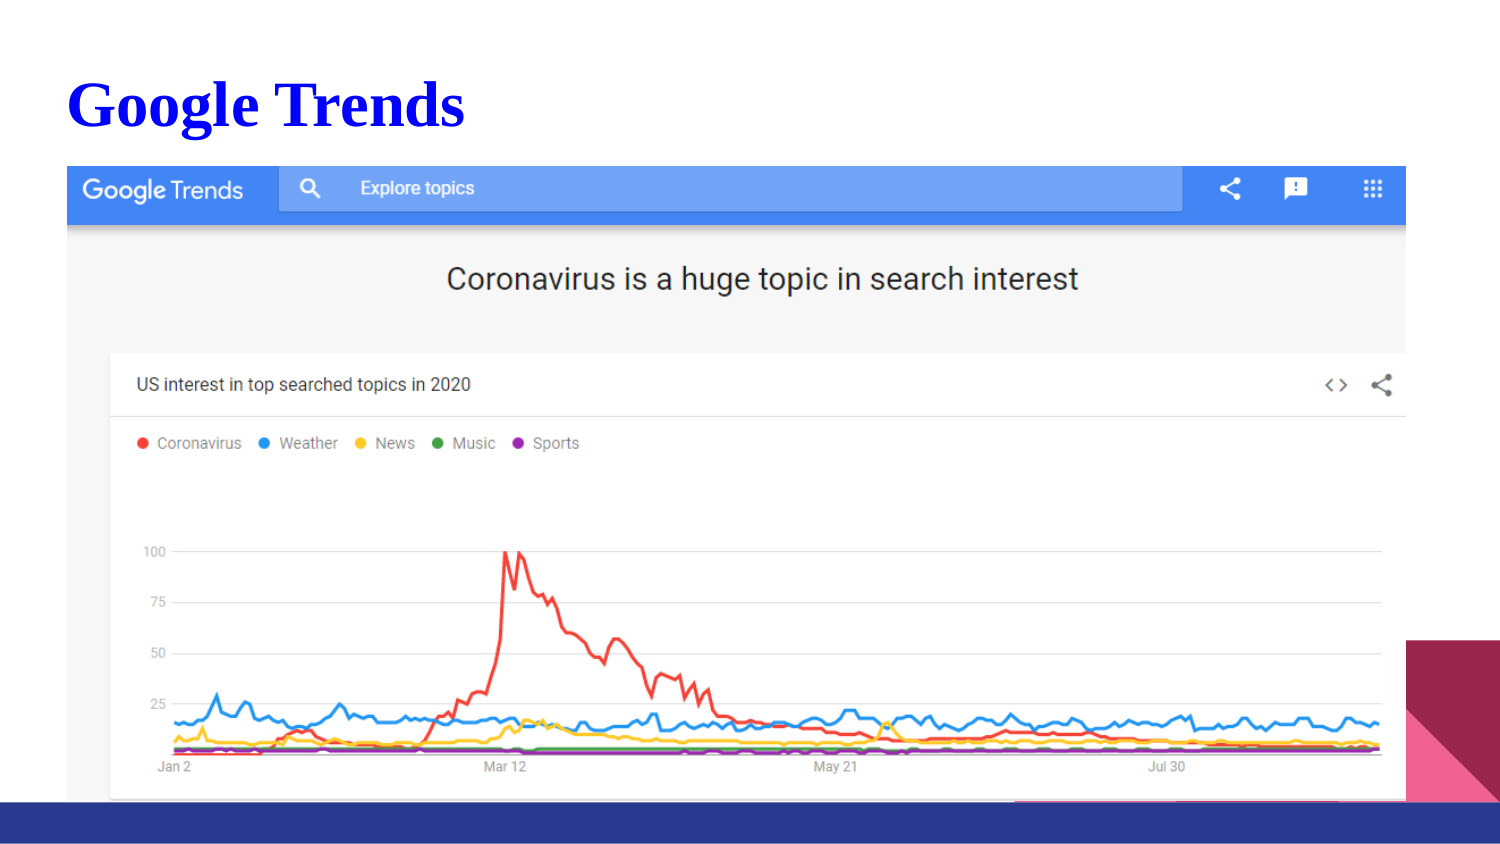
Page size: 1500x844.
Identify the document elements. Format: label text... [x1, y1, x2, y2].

picture [66, 166, 1406, 801]
title Google Trends [51, 46, 1449, 147]
